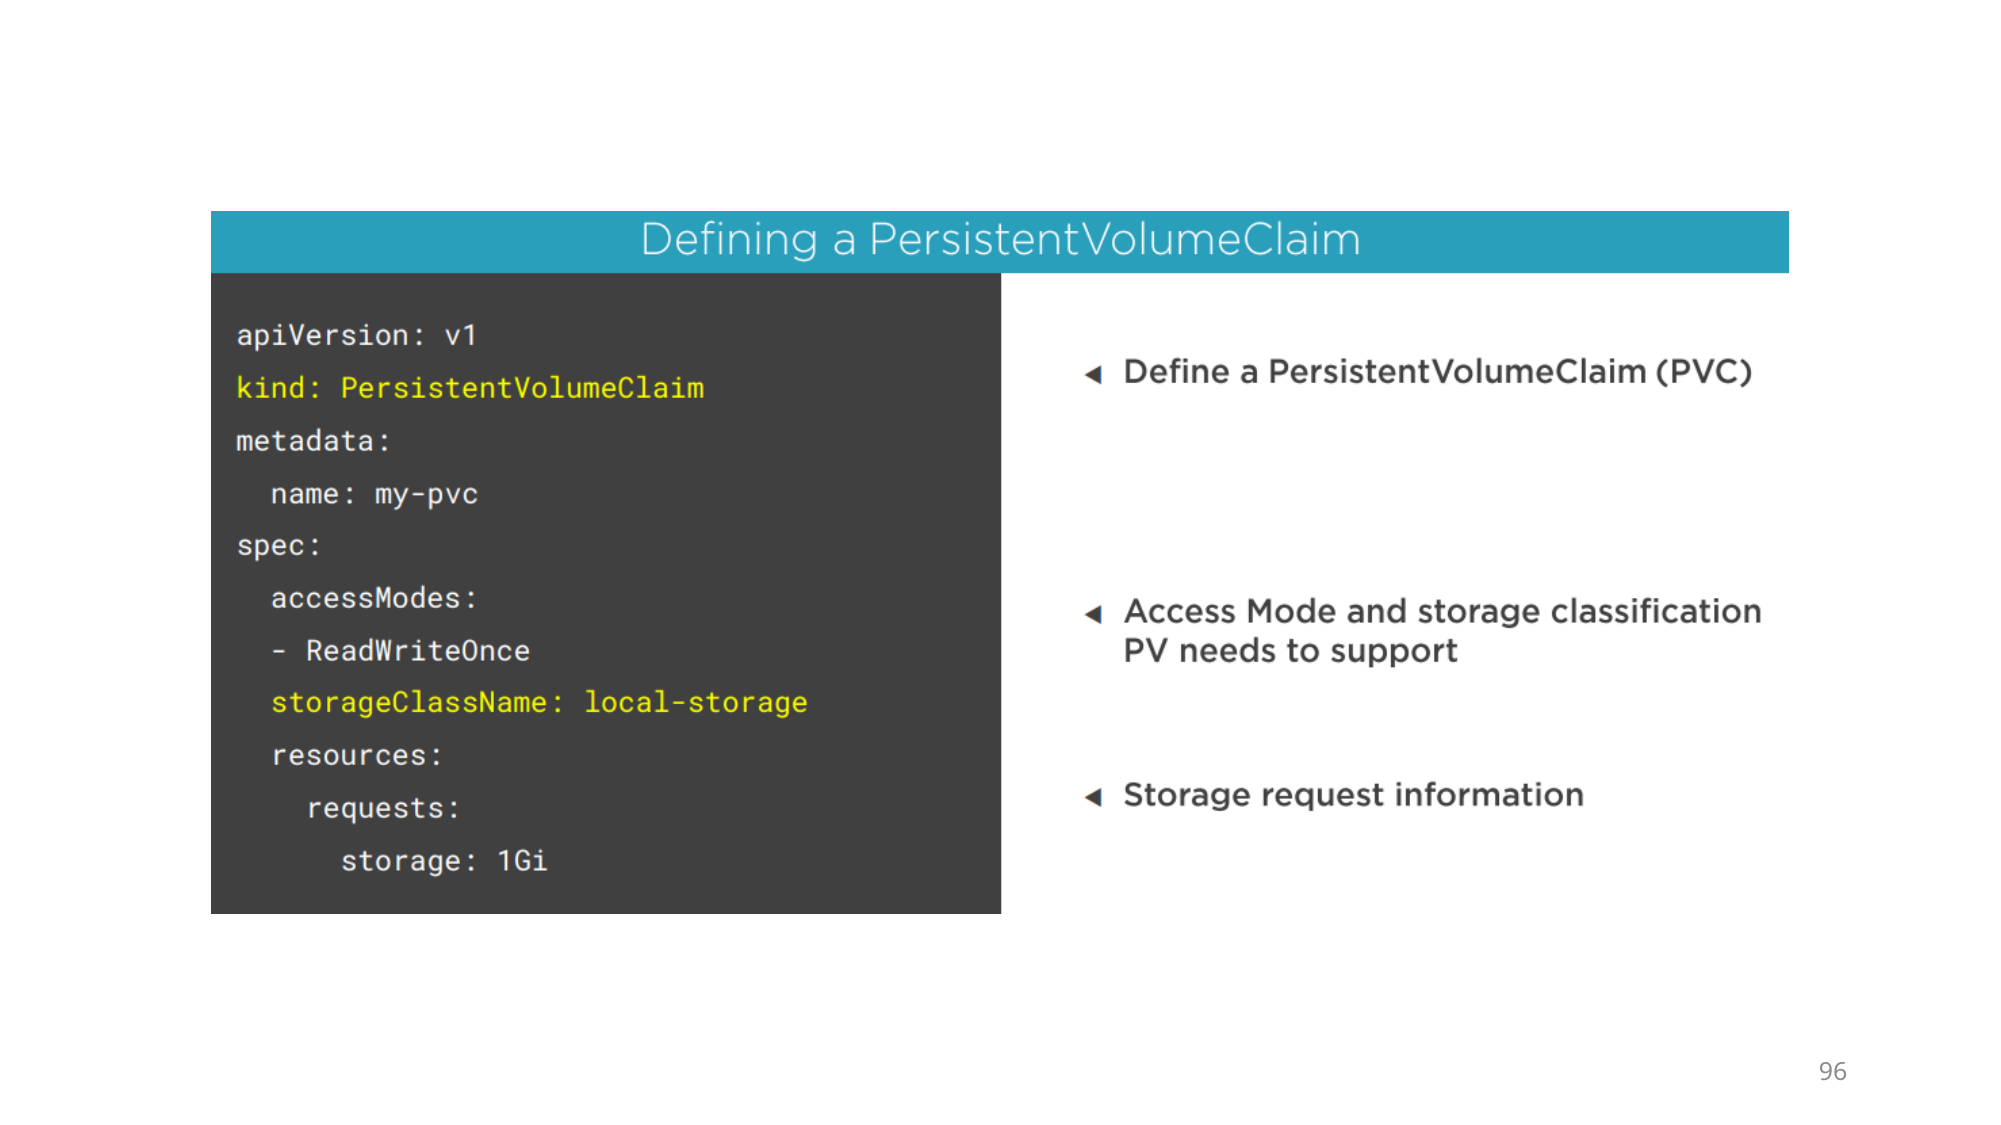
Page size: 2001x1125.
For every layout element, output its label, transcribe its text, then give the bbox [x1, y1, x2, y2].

picture [211, 211, 1789, 914]
slide_number 96 [1412, 1042, 1863, 1103]
